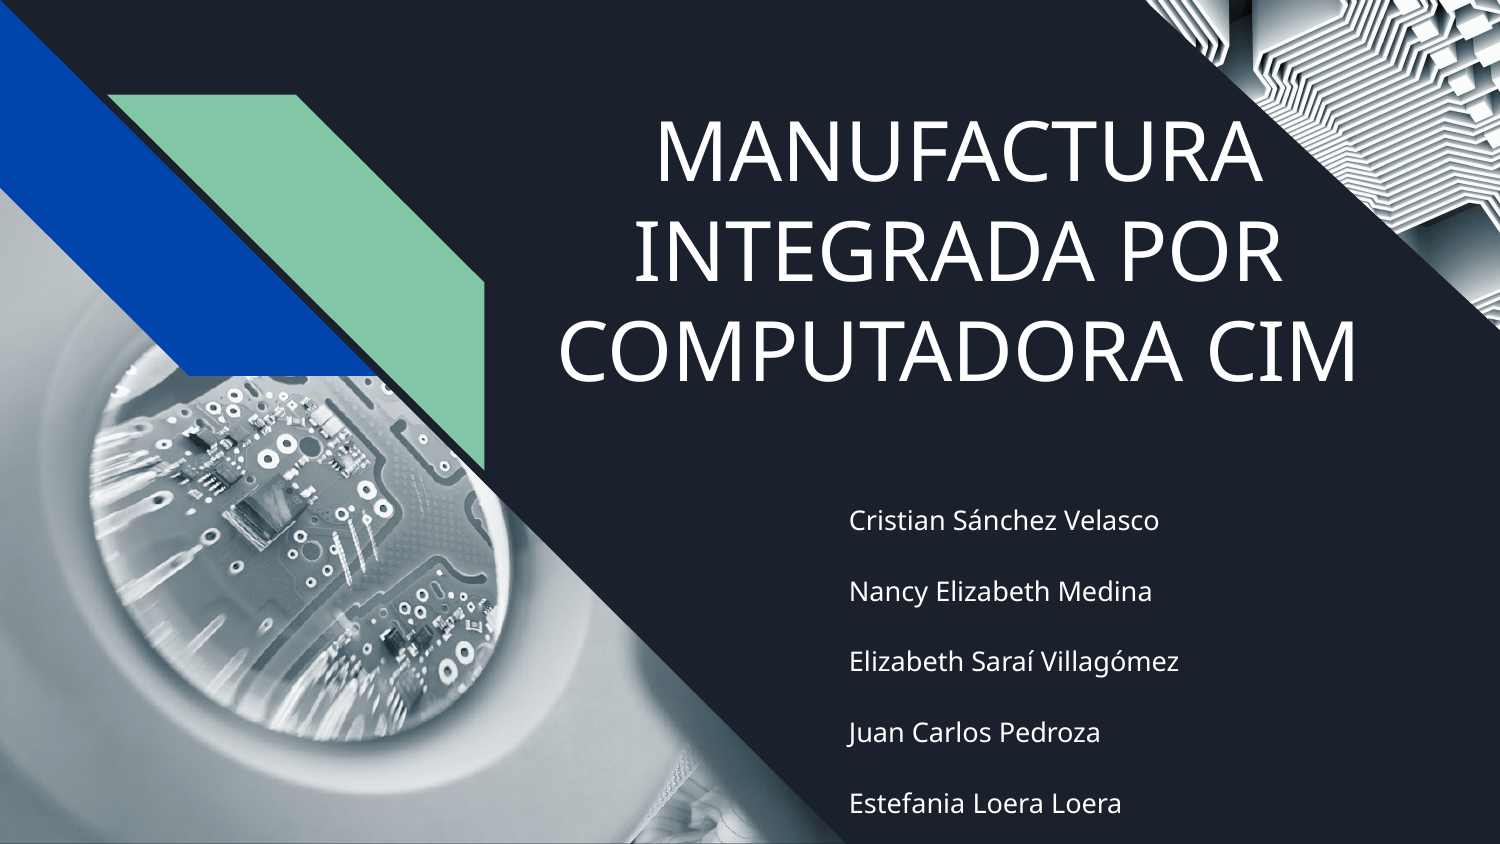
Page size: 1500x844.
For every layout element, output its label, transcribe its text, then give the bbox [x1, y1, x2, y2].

title MANUFACTURA INTEGRADA POR COMPUTADORA CIM [478, 82, 1440, 422]
picture [1144, 0, 1500, 331]
picture [0, 189, 847, 844]
subtitle Cristian Sánchez Velasco Nancy Elizabeth Medina Elizabeth Saraí Villagómez Juan Carlos Pedroza Estefania Loera Loera [833, 483, 1404, 567]
